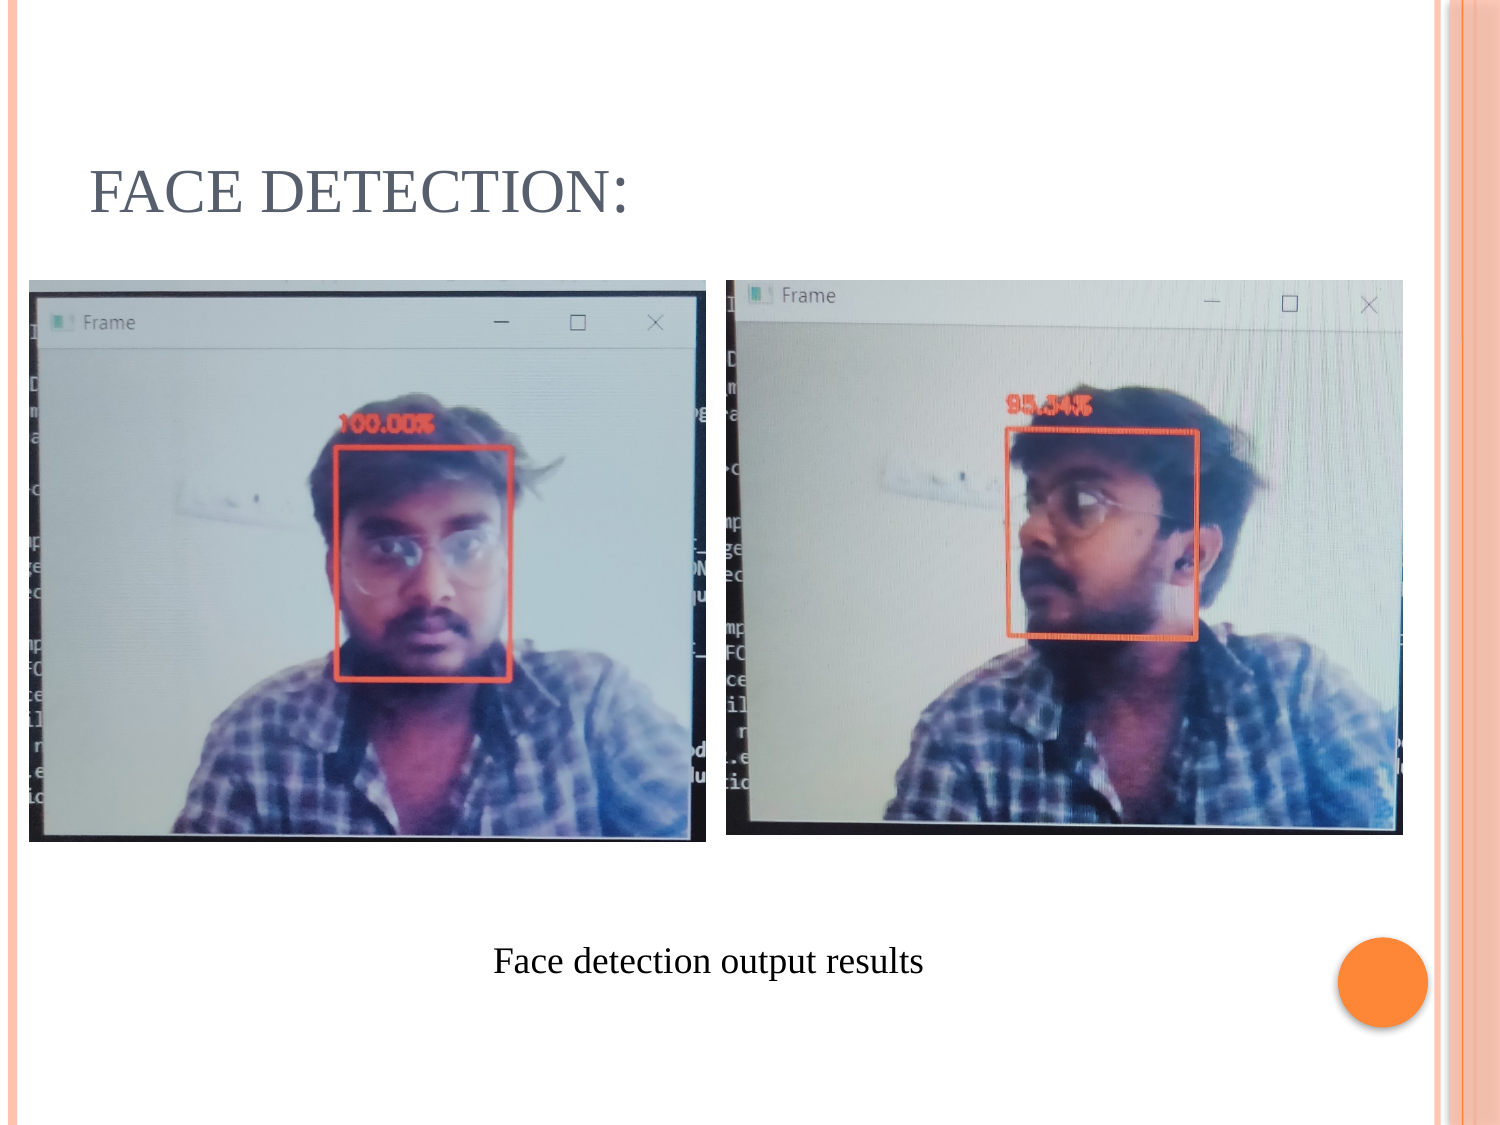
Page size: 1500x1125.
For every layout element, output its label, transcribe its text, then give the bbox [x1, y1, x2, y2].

title FACE DETECTION: [75, 45, 1300, 233]
text_box Face detection output results [478, 928, 1199, 989]
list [28, 279, 706, 843]
picture [725, 279, 1403, 835]
